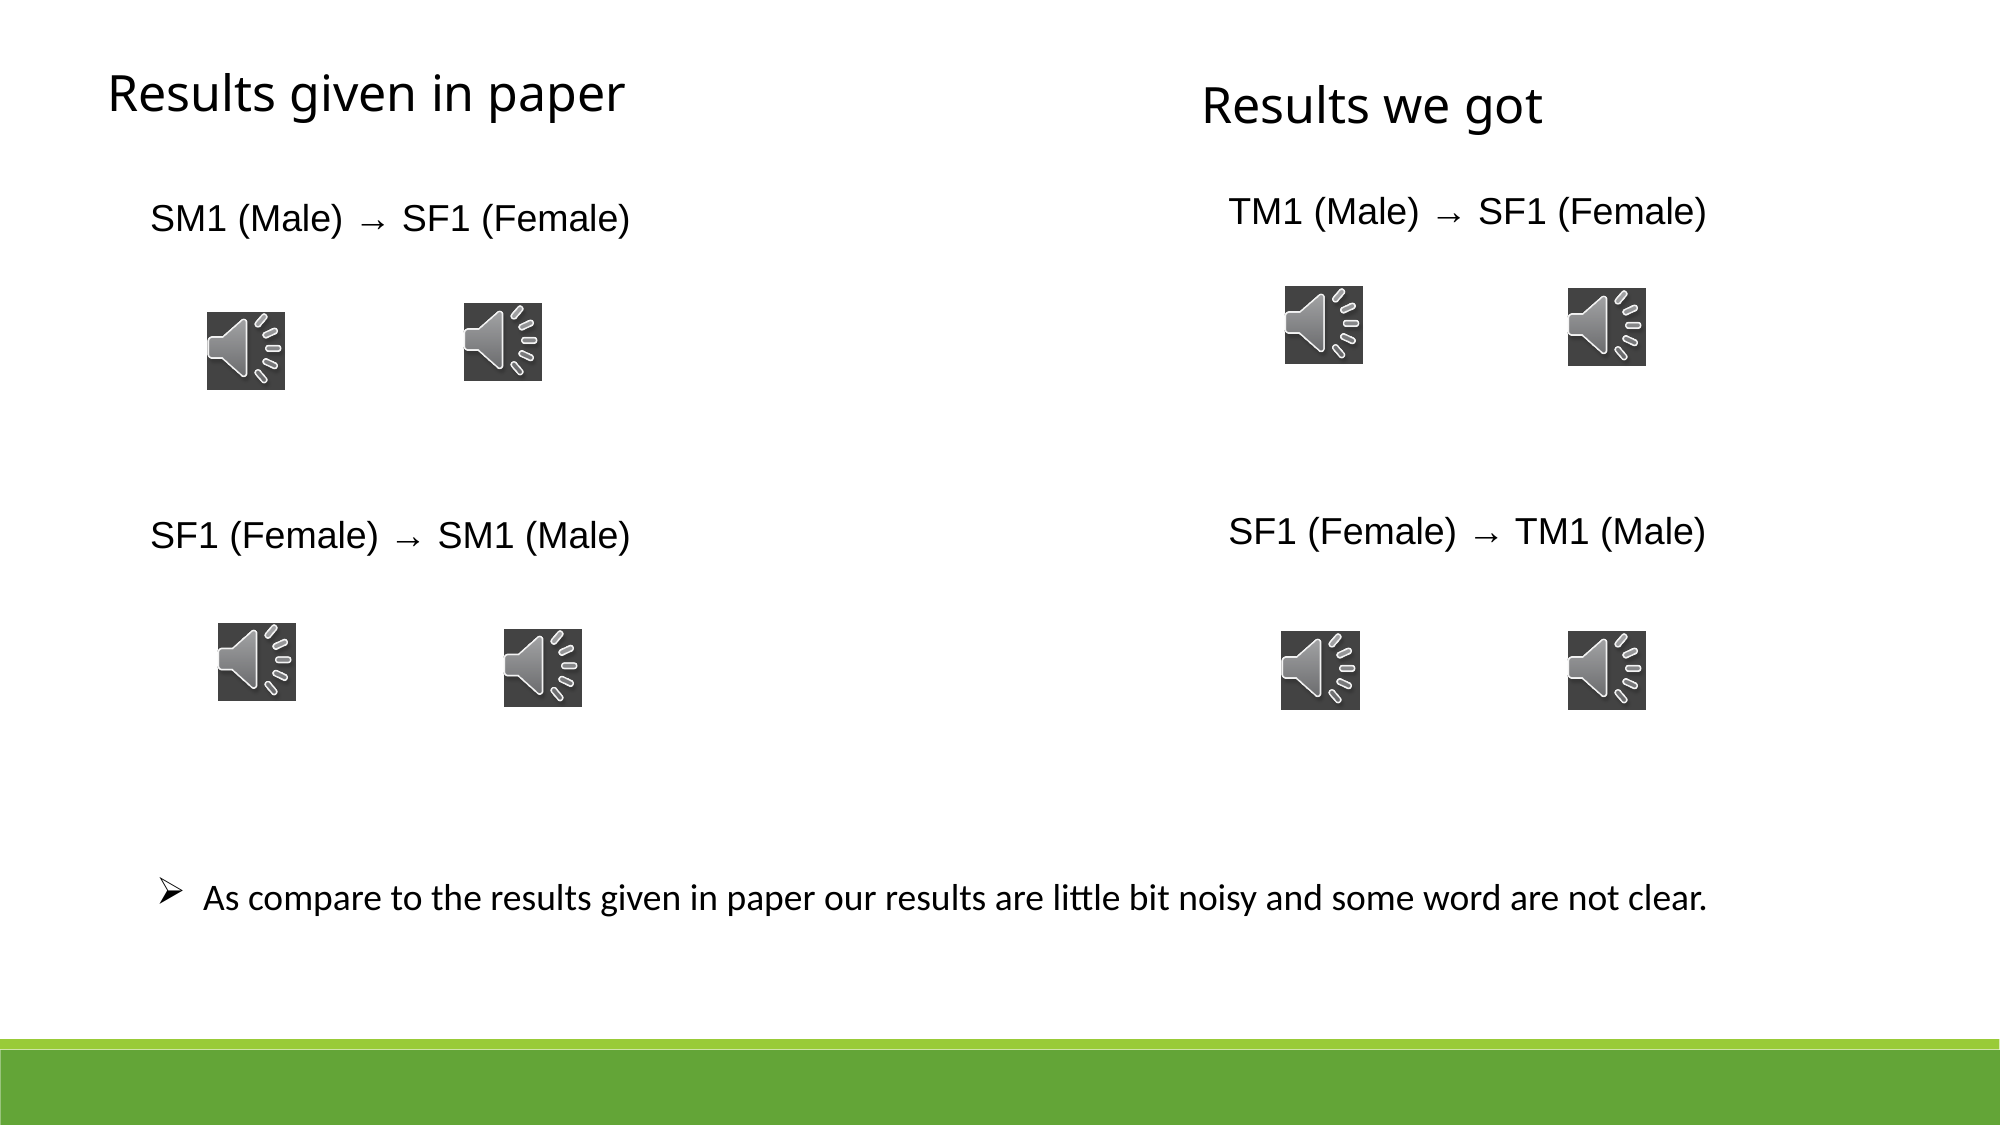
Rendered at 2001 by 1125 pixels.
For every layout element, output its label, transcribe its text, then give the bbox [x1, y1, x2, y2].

text_box SF1 (Female) → TM1 (Male) [1213, 499, 1722, 605]
picture [1279, 630, 1361, 712]
picture [502, 627, 584, 709]
picture [205, 310, 287, 392]
text_box SM1 (Male) → SF1 (Female) [135, 186, 647, 247]
picture [1566, 286, 1648, 368]
text_box TM1 (Male) → SF1 (Female) [1213, 179, 1723, 284]
text_box SF1 (Female) → SM1 (Male) [135, 504, 647, 564]
text_box As compare to the results given in paper our results are little bit noisy and some word are not clear. [141, 865, 1725, 926]
text_box Results given in paper [92, 53, 655, 129]
picture [1566, 630, 1648, 712]
picture [462, 301, 544, 383]
picture [1283, 284, 1365, 366]
picture [216, 621, 298, 703]
text_box Results we got [1186, 66, 1558, 142]
